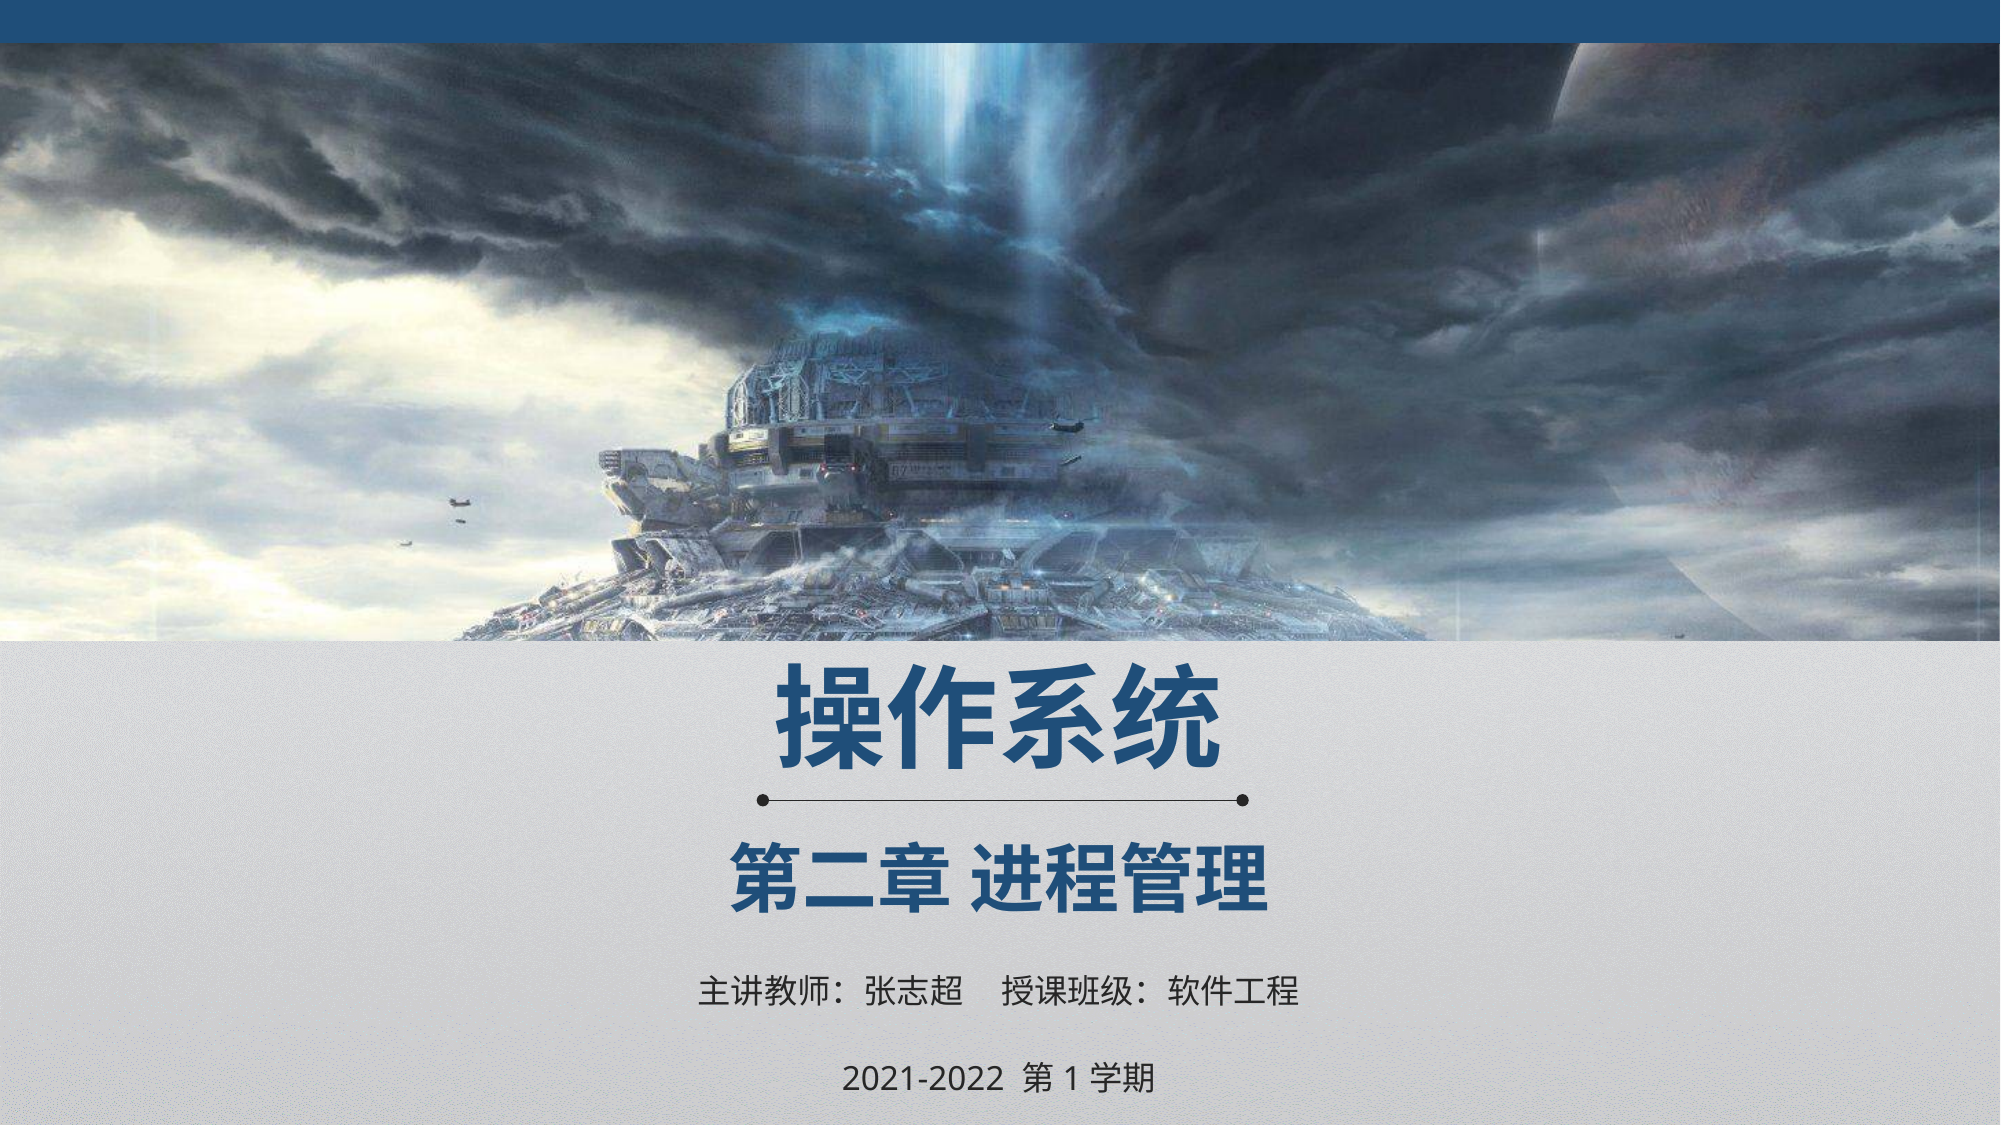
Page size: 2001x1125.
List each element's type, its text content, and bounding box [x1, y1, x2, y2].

picture [0, 0, 2001, 1125]
text_box 2021-2022 第1学期 [755, 1050, 1243, 1105]
text_box [0, 0, 2000, 43]
text_box 第二章 进程管理 [703, 824, 1293, 930]
text_box 操作系统 [758, 641, 1238, 790]
text_box 主讲教师：张志超 授课班级：软件工程 [628, 962, 1370, 1018]
